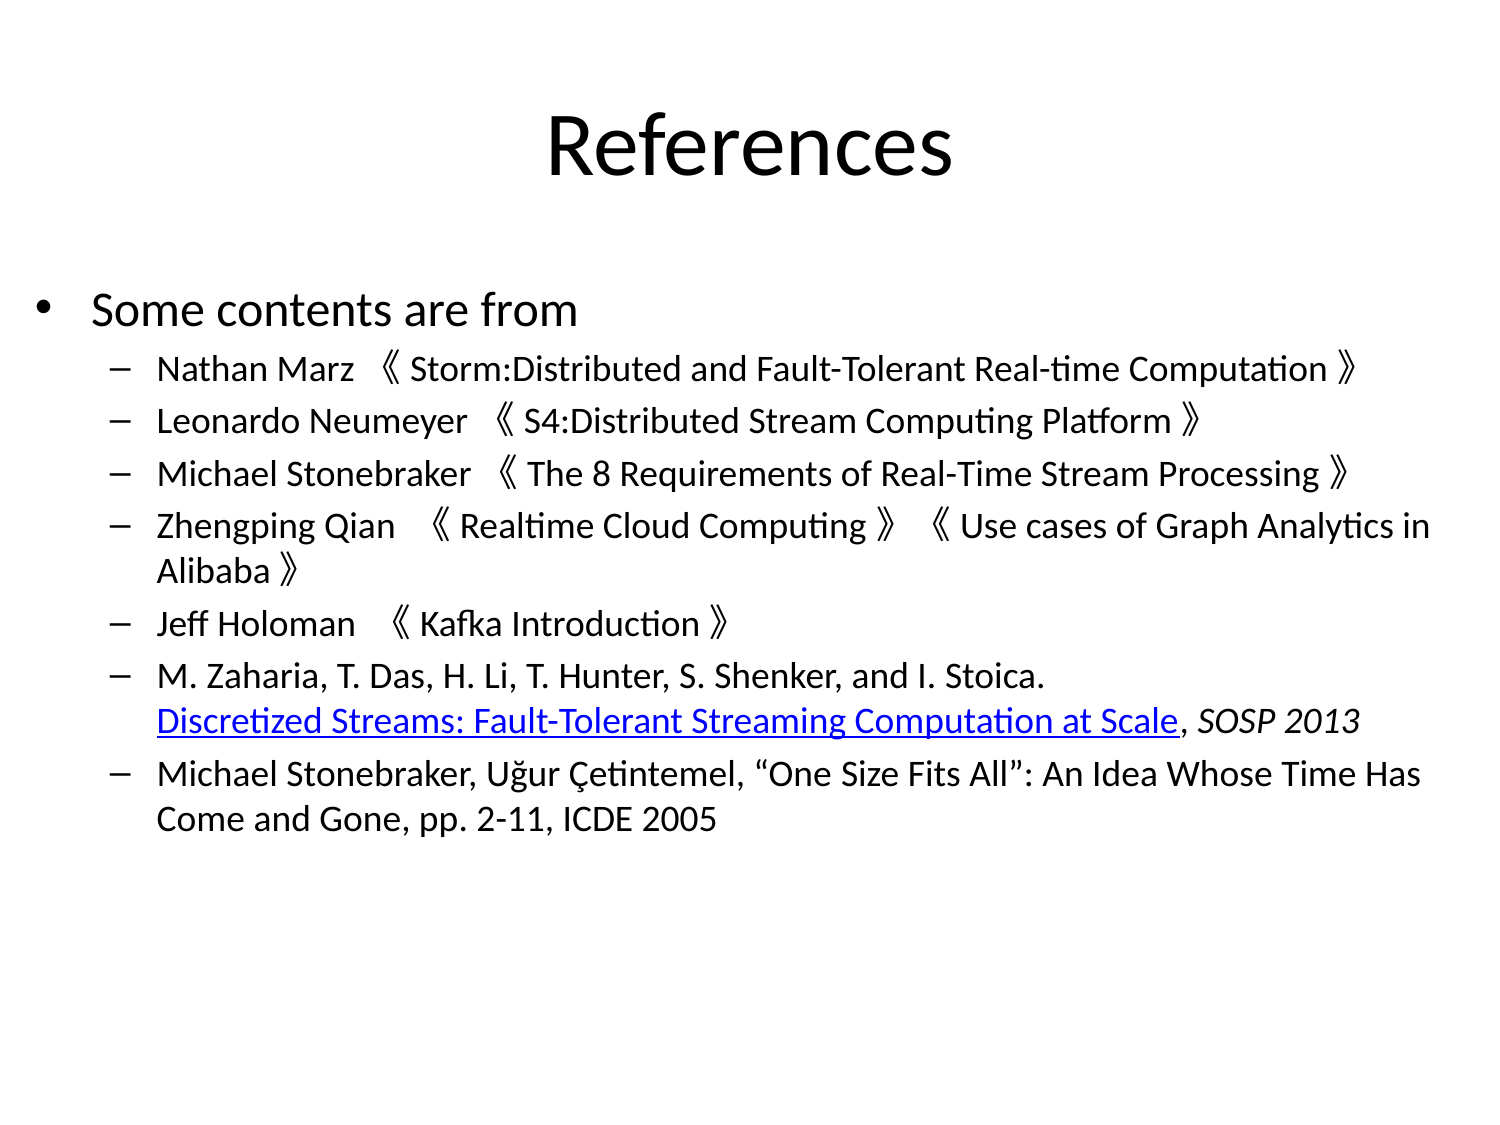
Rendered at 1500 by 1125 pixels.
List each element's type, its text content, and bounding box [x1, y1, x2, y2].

title References [75, 45, 1425, 233]
list Some contents are from Nathan Marz《Storm:Distributed and Fault-Tolerant Real-time Computation》 Leonardo Neumeyer《S4:Distributed Stream Computing Platform》 Michael Stonebraker《The 8 Requirements of Real-Time Stream Processing》 Zhengping Qian 《Realtime Cloud Computing》《Use cases of Graph Analytics in Alibaba》 Jeff Holoman 《Kafka Introduction》 M. Zaharia, T. Das, H. Li, T. Hunter, S. Shenker, and I. Stoica. Discretized Streams: Fault-Tolerant Streaming Computation at Scale, SOSP 2013 Michael Stonebraker, Uğur Çetintemel, “One Size Fits All”: An Idea Whose Time Has Come and Gone, pp. 2-11, ICDE 2005 [19, 268, 1483, 922]
